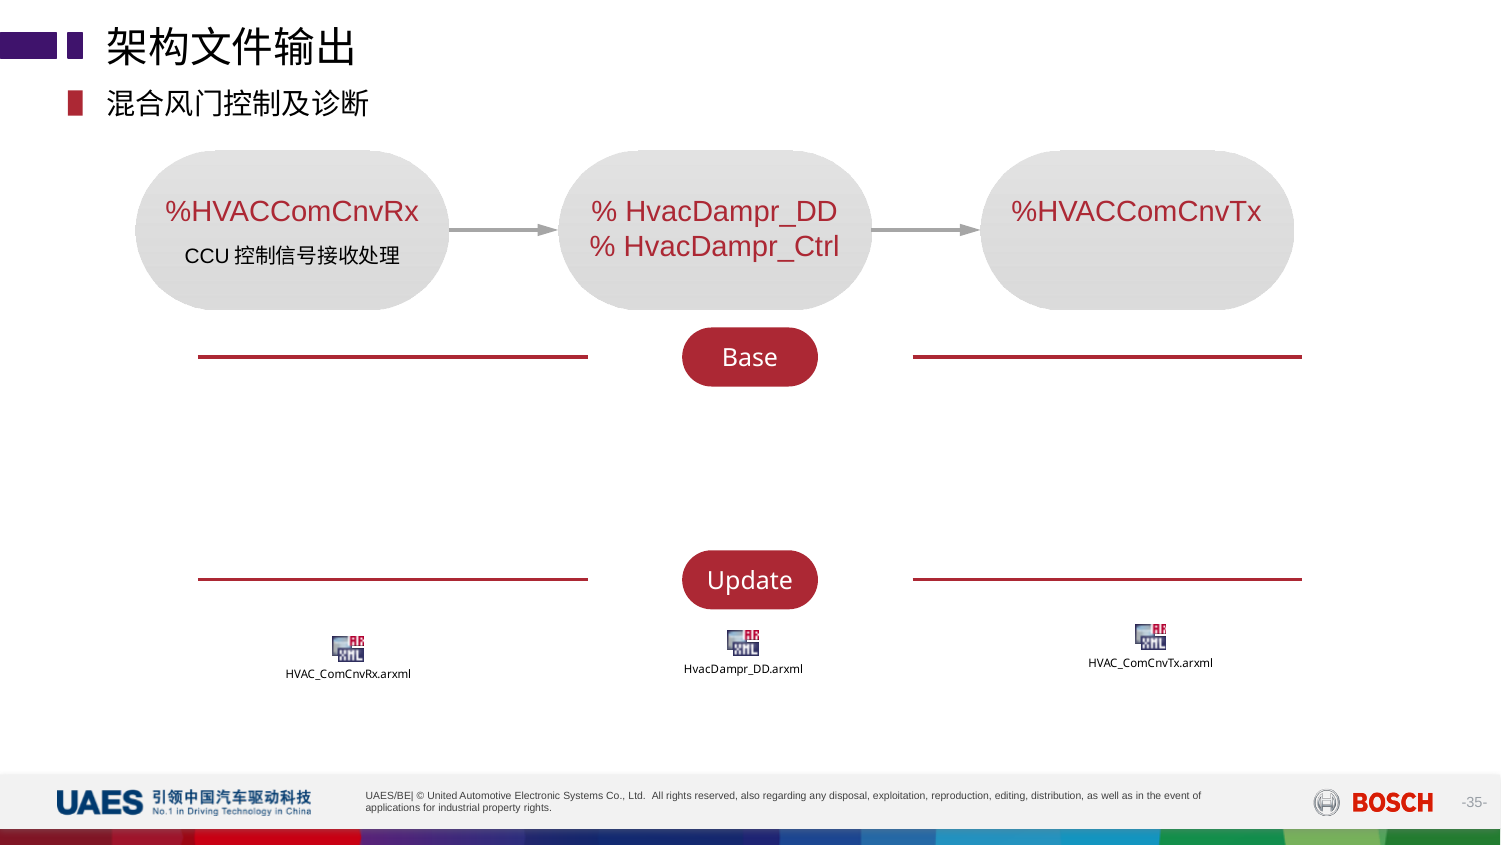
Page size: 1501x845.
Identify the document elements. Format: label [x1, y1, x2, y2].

picture [57, 789, 311, 816]
text_box [135, 149, 1294, 310]
text_box [0, 20, 544, 72]
text_box [271, 634, 424, 687]
picture [0, 829, 1501, 845]
text_box [67, 85, 692, 121]
text_box [197, 550, 1303, 610]
text_box [197, 327, 1303, 387]
text_box [673, 628, 813, 681]
text_box [1074, 622, 1226, 675]
